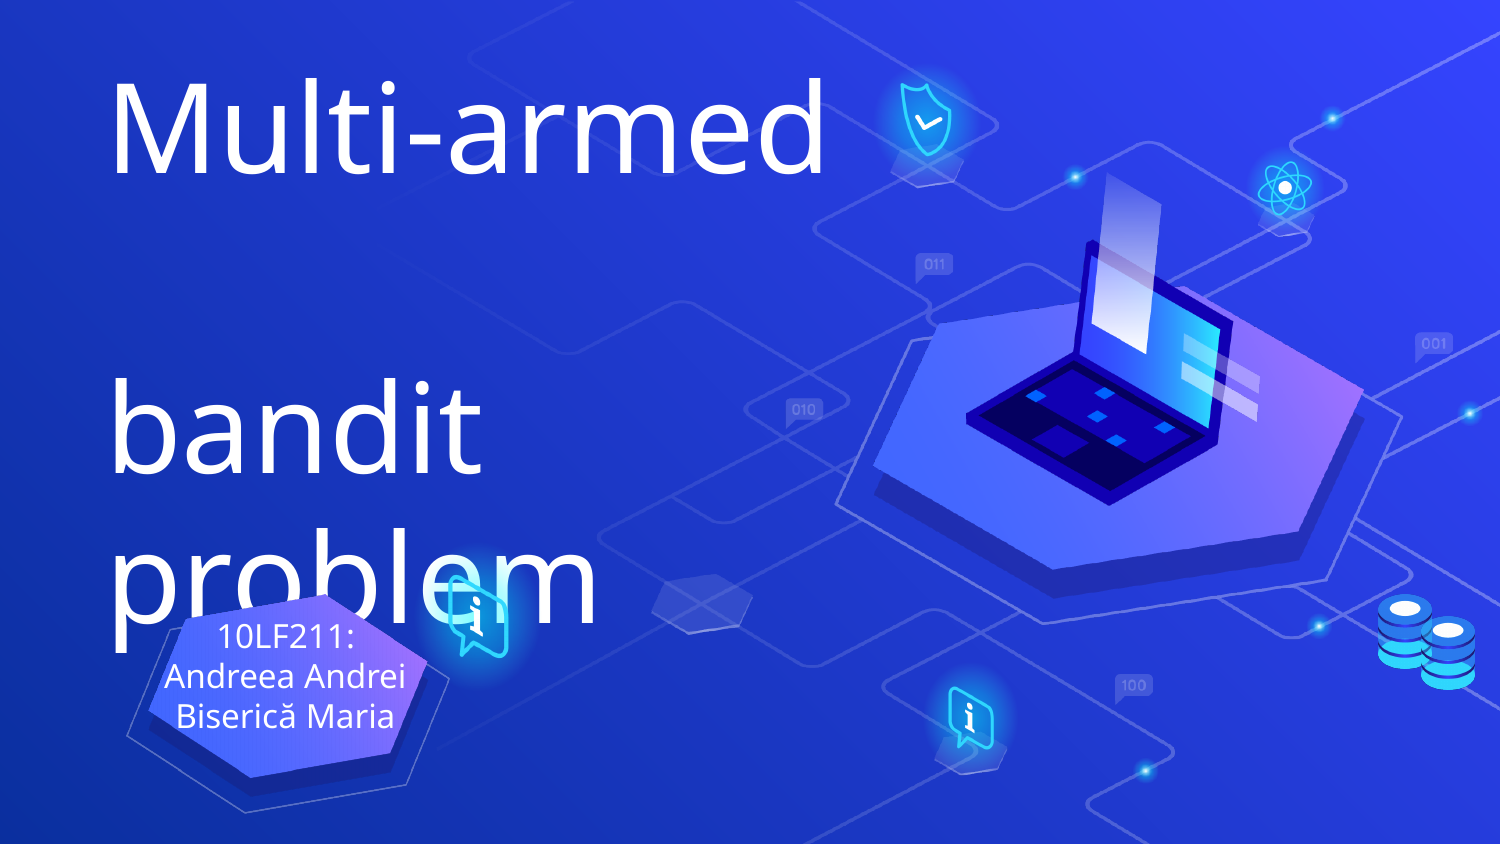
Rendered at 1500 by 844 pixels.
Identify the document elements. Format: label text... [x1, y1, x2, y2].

picture [0, 0, 1500, 844]
title Multi-armed bandit problem [105, 188, 850, 509]
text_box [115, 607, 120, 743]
